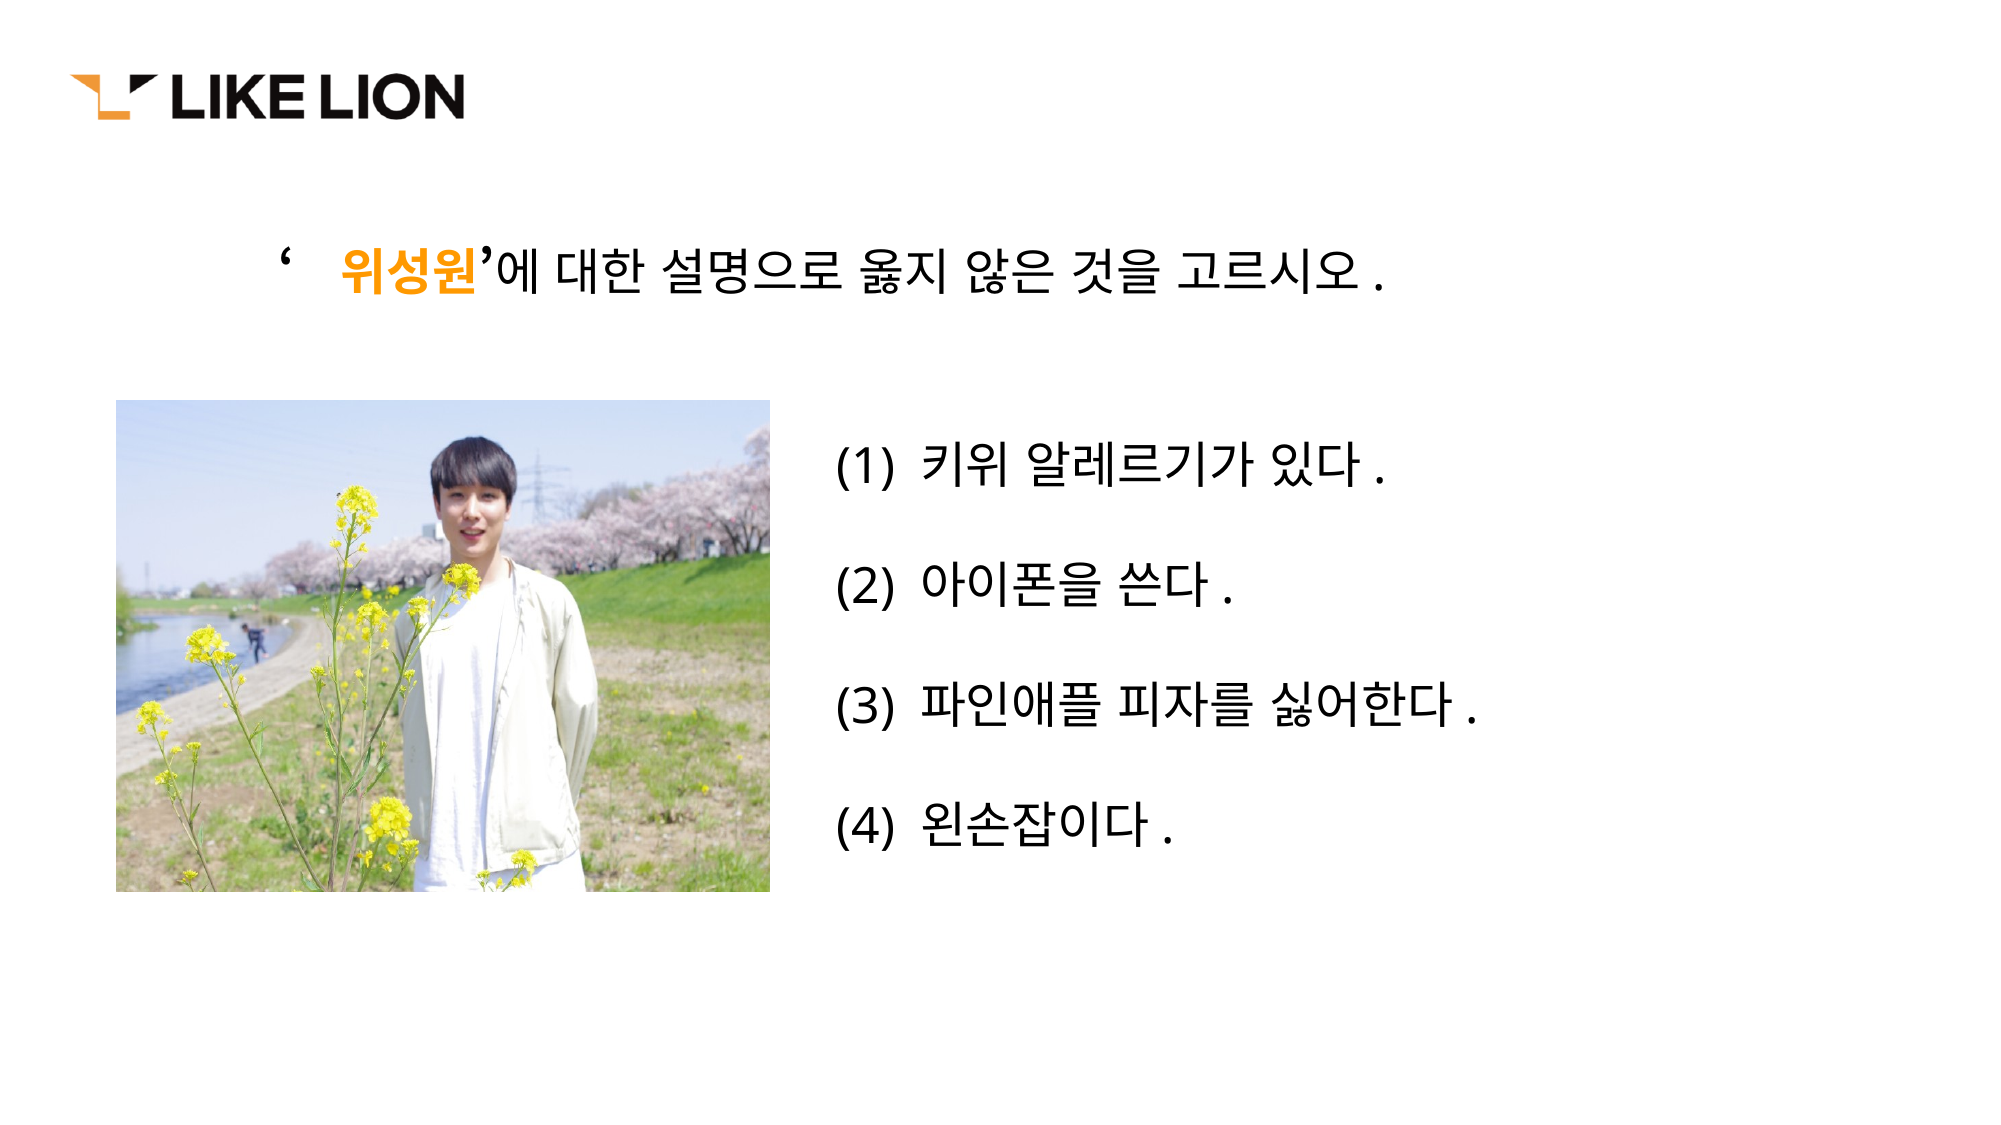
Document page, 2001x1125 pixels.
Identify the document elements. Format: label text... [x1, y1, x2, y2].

text_box ‘위성원’에 대한 설명으로 옳지 않은 것을 고르시오. [263, 233, 1470, 308]
text_box (1) 키위 알레르기가 있다. (2) 아이폰을 쓴다. (3) 파인애플 피자를 싫어한다. (4) 왼손잡이다. [821, 426, 1827, 862]
picture [116, 400, 770, 892]
picture [54, 57, 484, 138]
